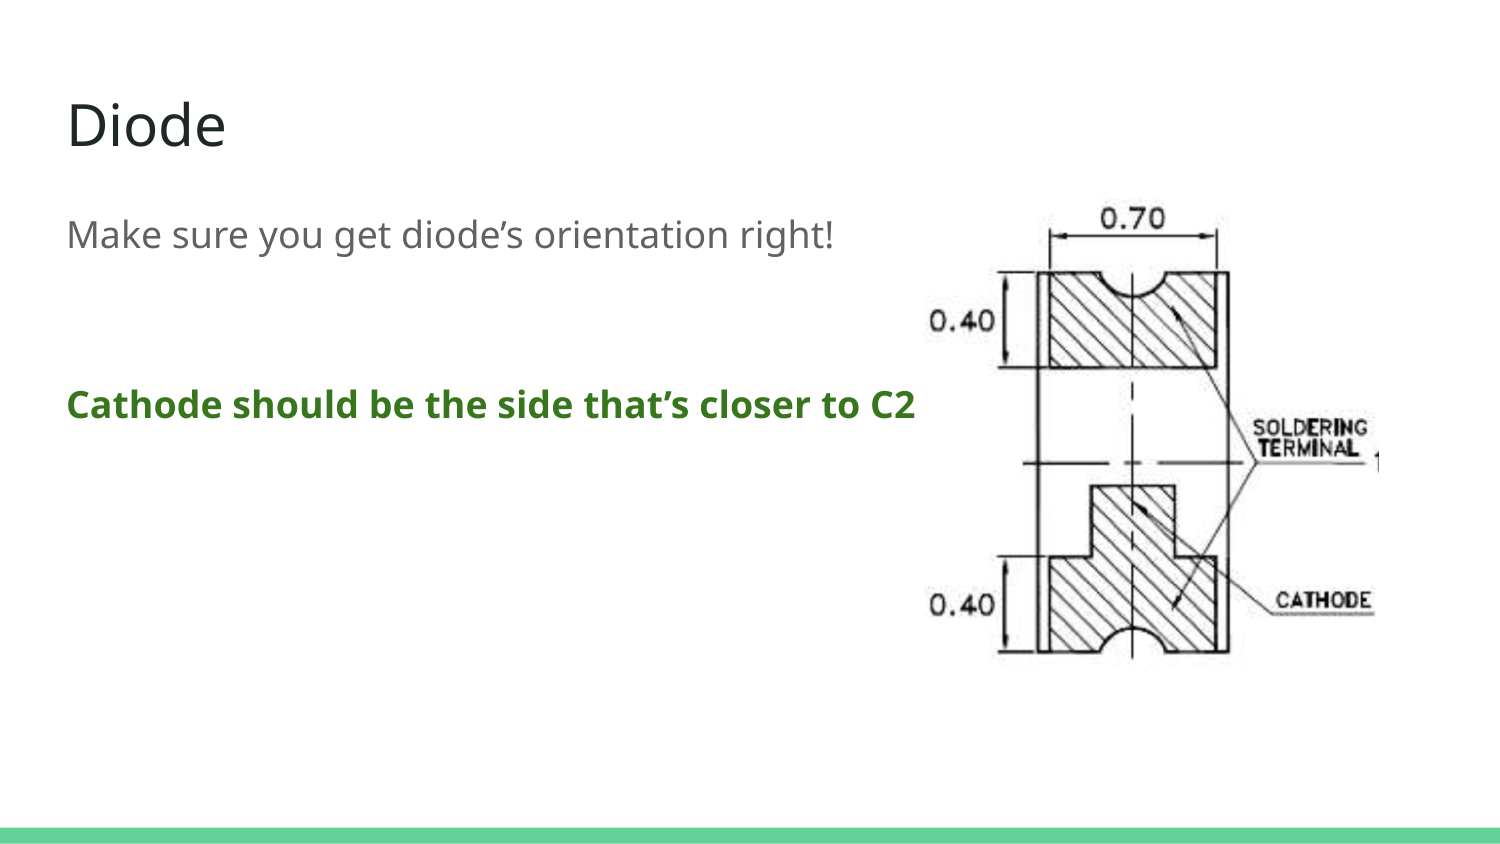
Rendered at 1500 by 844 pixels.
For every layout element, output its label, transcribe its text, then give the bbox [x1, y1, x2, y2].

picture [914, 166, 1379, 702]
list Make sure you get diode’s orientation right! Cathode should be the side that’s closer to C2 [51, 189, 1449, 750]
title Diode [51, 72, 1449, 167]
